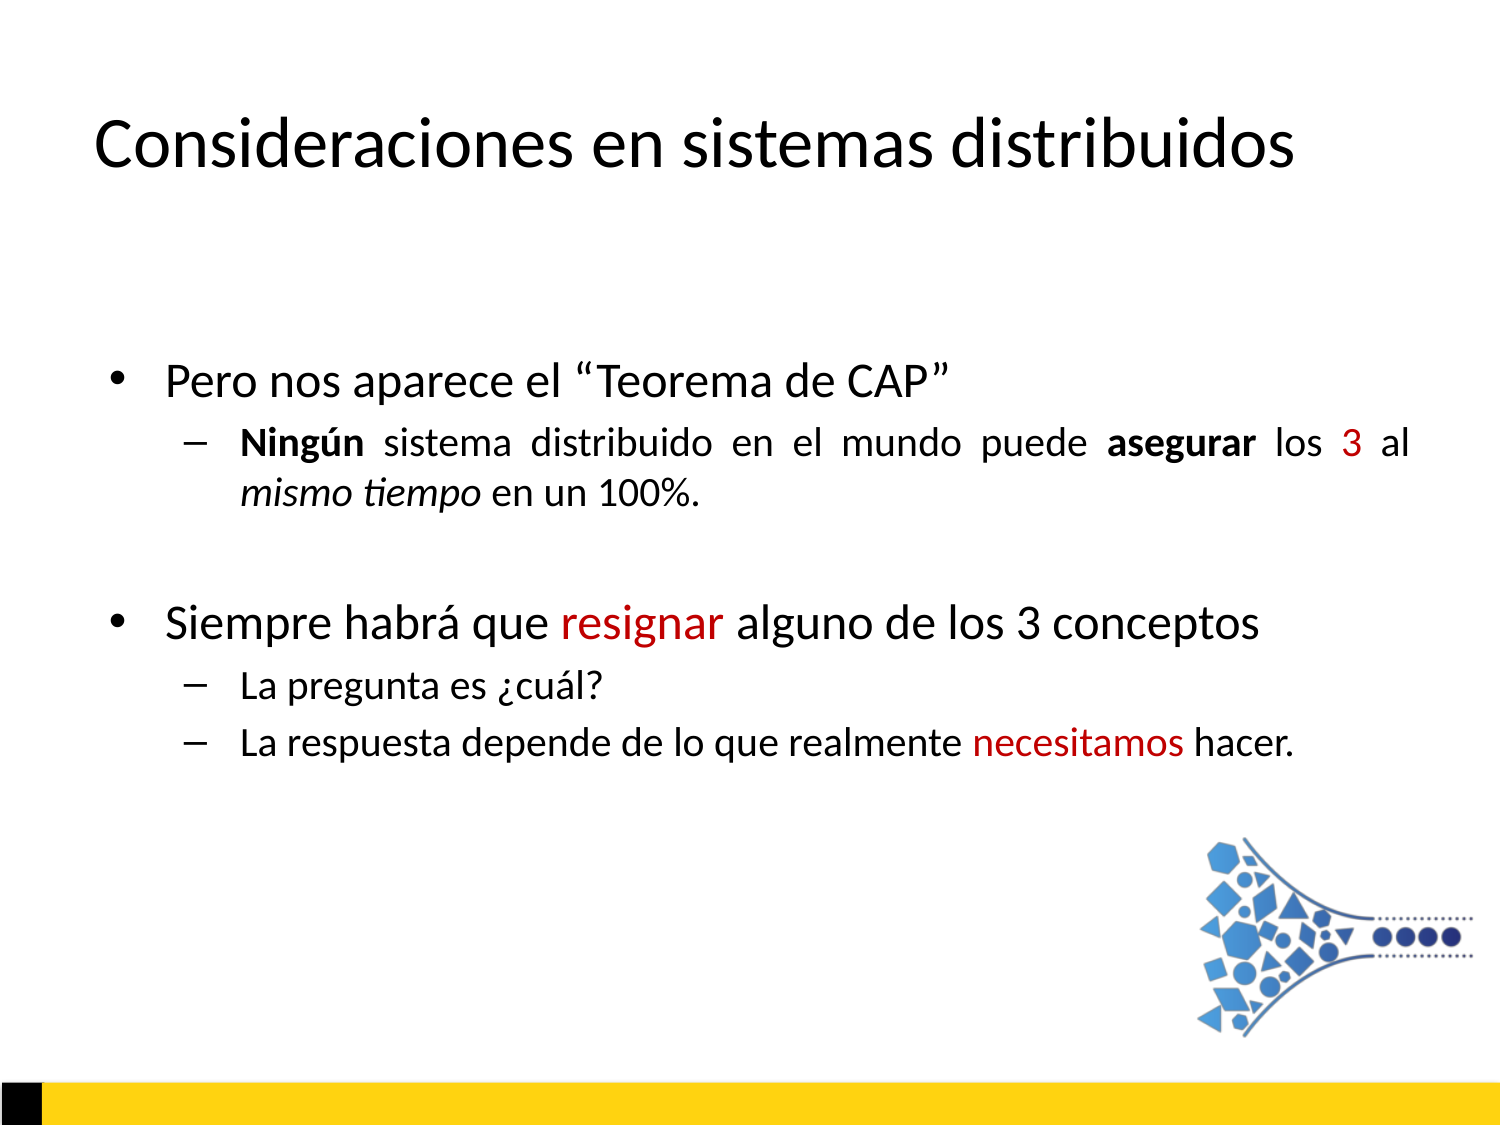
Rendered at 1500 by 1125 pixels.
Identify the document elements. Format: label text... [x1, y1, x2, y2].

list Pero nos aparece el “Teorema de CAP” Ningún sistema distribuido en el mundo puede asegurar los 3 al mismo tiempo en un 100%. Siempre habrá que resignar alguno de los 3 conceptos La pregunta es ¿cuál? La respuesta depende de lo que realmente necesitamos hacer. [75, 262, 1425, 1005]
picture [1115, 781, 1500, 1095]
title Consideraciones en sistemas distribuidos [75, 45, 1317, 233]
